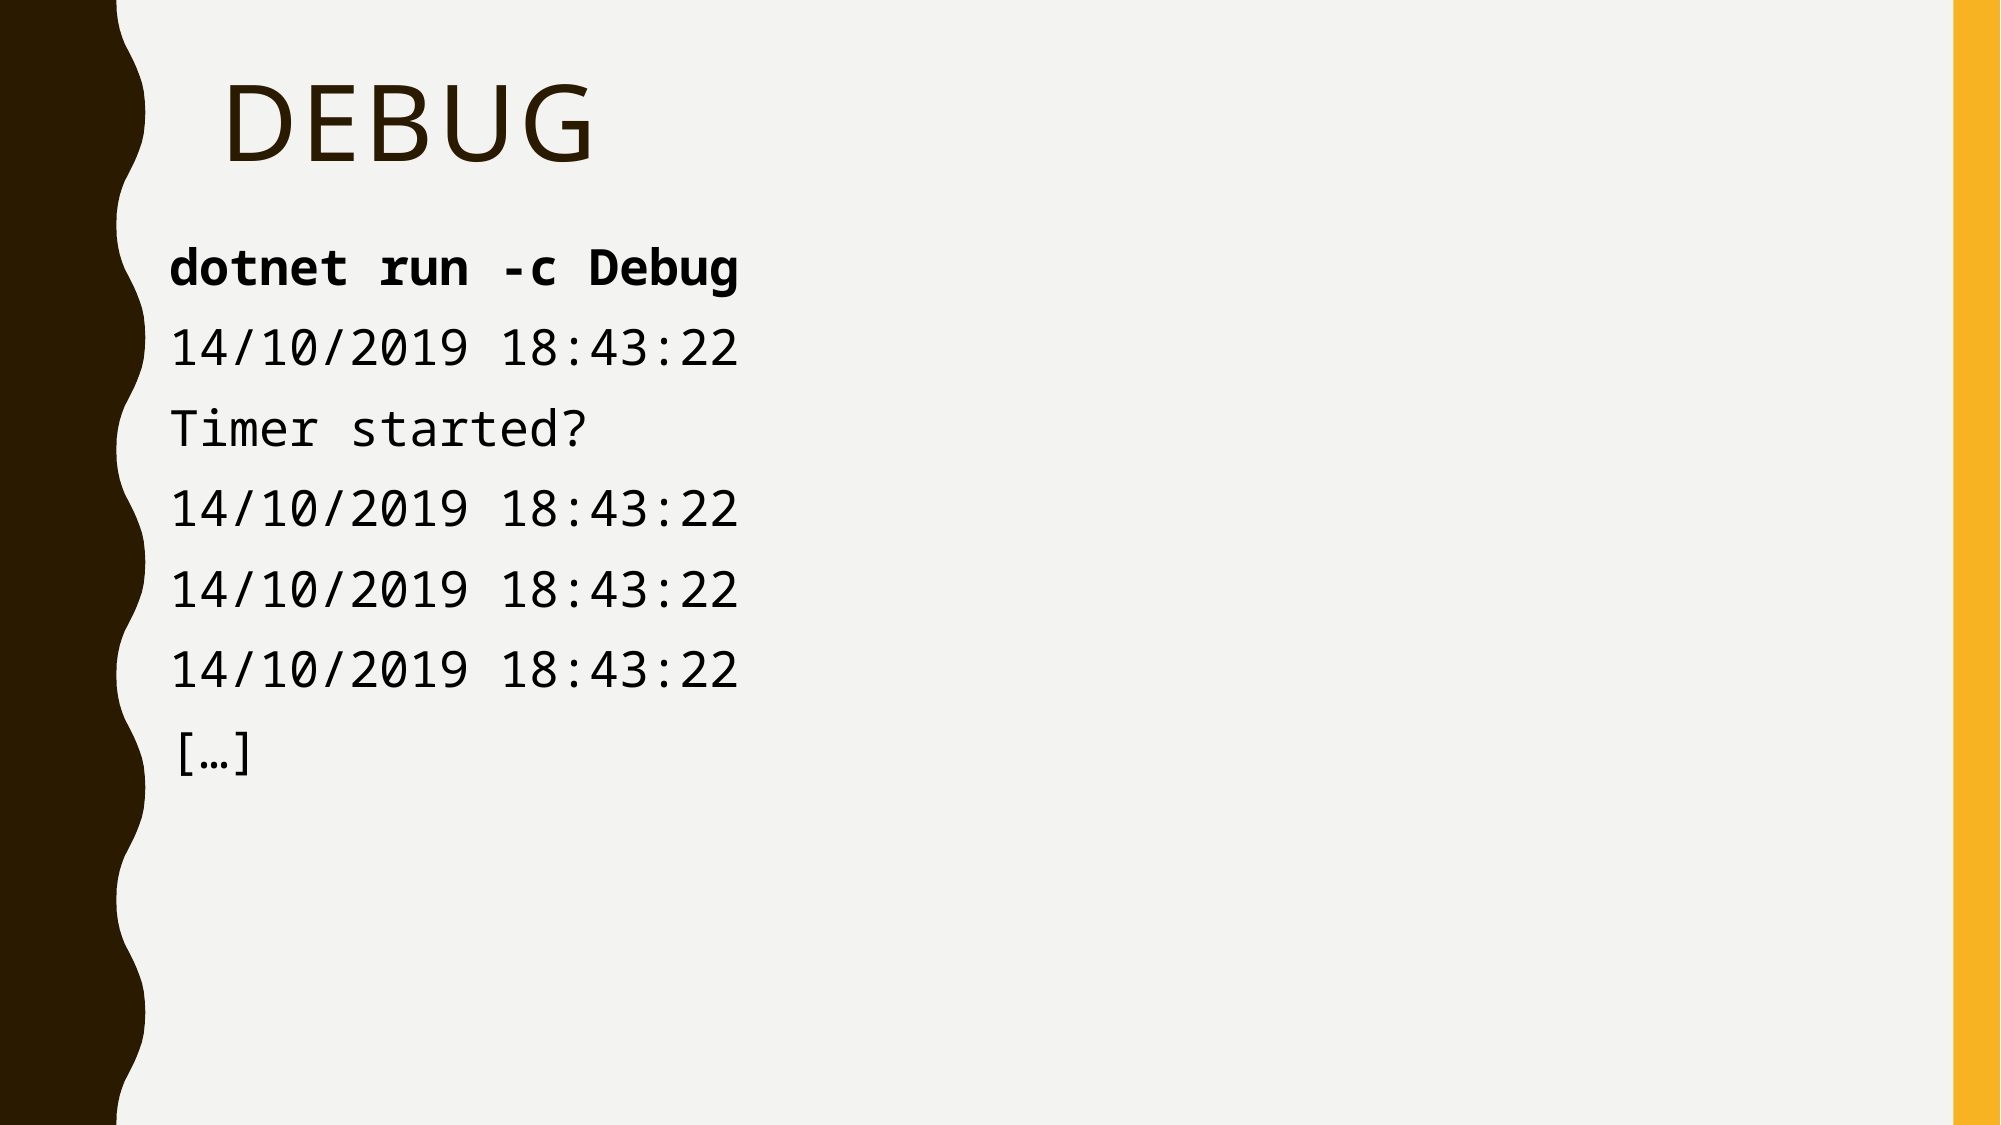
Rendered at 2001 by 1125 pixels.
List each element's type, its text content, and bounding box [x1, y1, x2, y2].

text_box debug [205, 62, 1875, 308]
text_box dotnet run -c Debug 14/10/2019 18:43:22 Timer started? 14/10/2019 18:43:22 14/10/2019 18:43:22 14/10/2019 18:43:22 […] [154, 221, 1964, 872]
